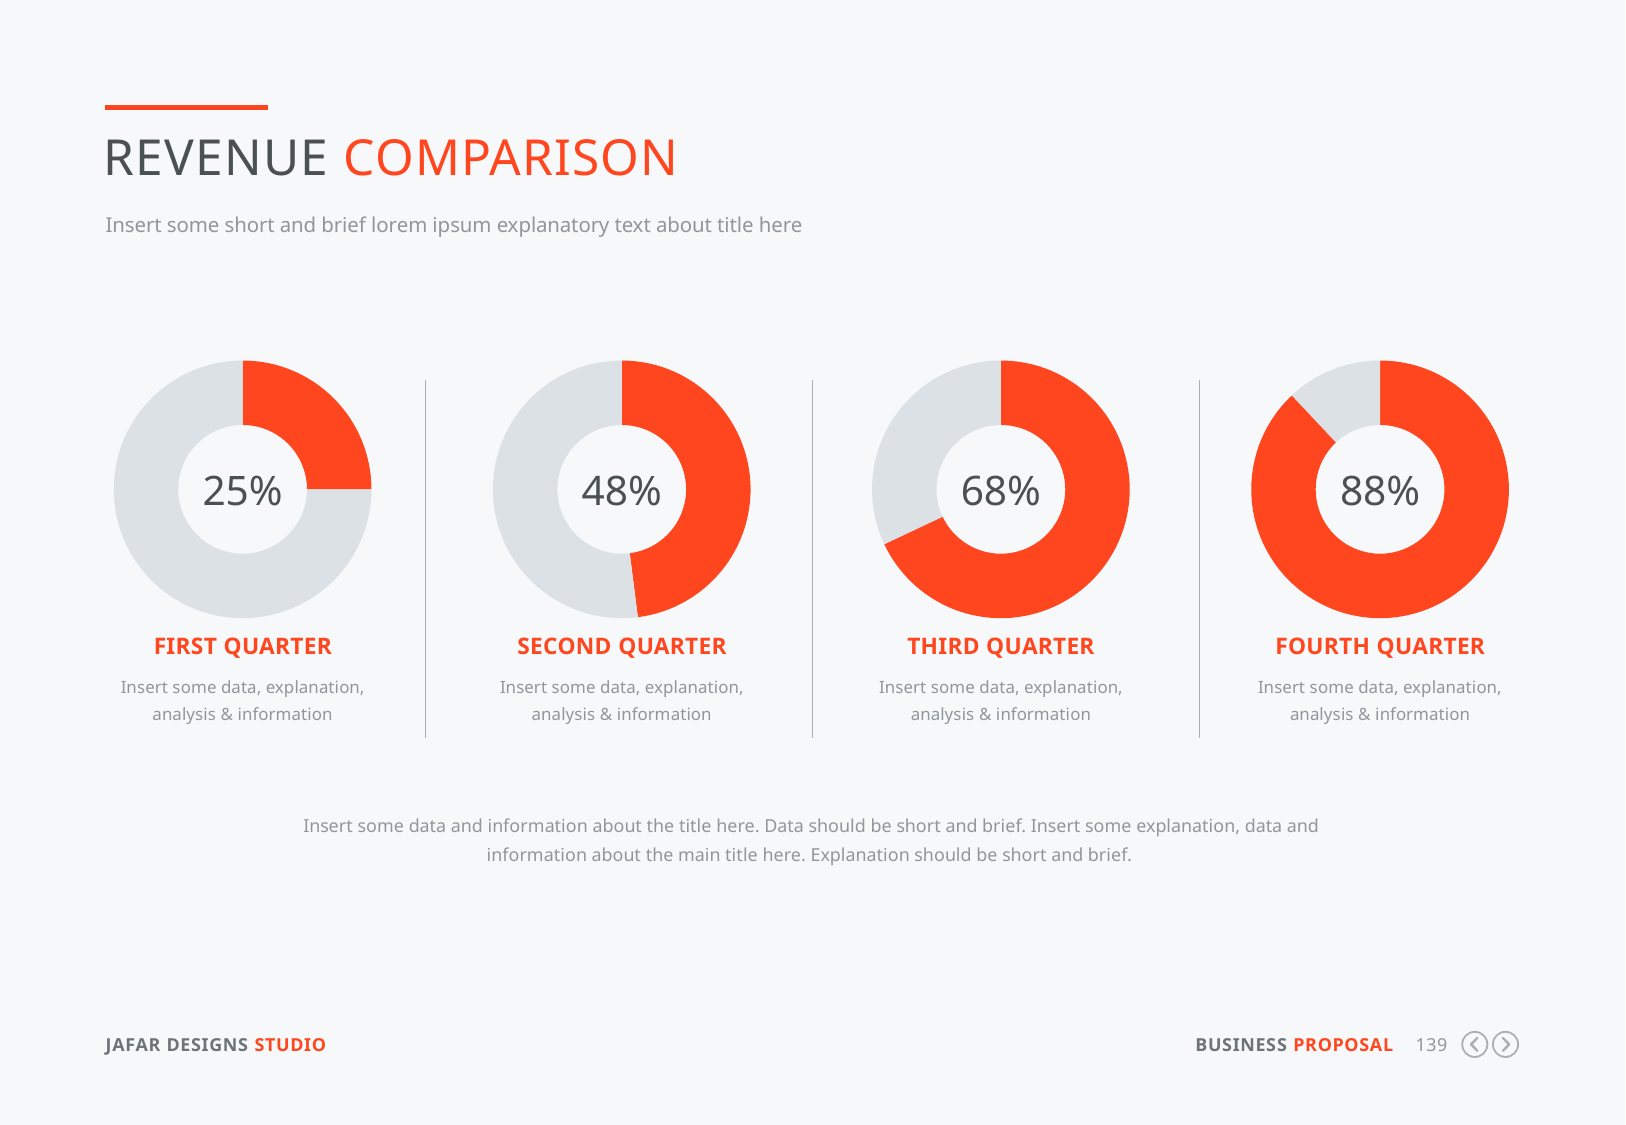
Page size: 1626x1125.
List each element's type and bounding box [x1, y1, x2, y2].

text_box [485, 670, 758, 724]
text_box [258, 808, 1367, 865]
text_box [106, 670, 379, 724]
text_box [106, 631, 379, 659]
list [105, 209, 1519, 241]
text_box [1244, 631, 1516, 659]
text_box [485, 631, 758, 659]
chart [1242, 355, 1518, 624]
text_box [1244, 670, 1516, 724]
chart [863, 355, 1138, 624]
list [103, 125, 1518, 188]
chart [484, 355, 759, 624]
chart [105, 355, 380, 624]
text_box [865, 670, 1137, 724]
text_box [865, 631, 1137, 659]
